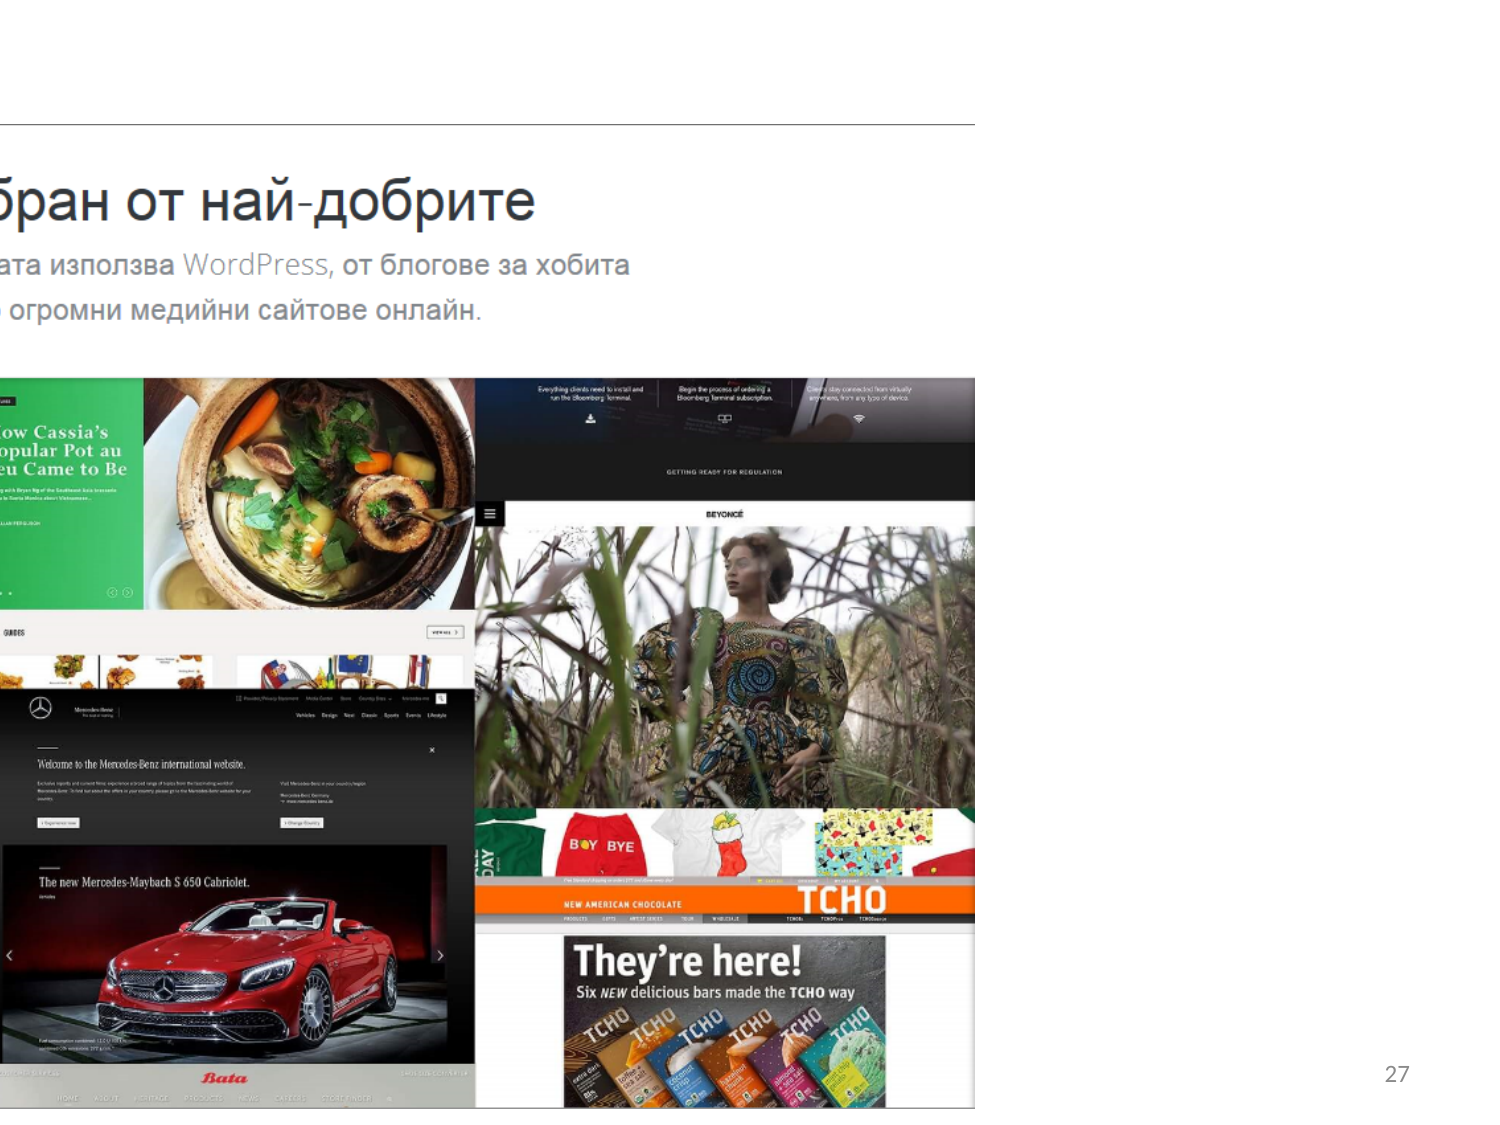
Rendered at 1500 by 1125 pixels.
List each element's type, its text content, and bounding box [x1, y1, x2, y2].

slide_number 27 [1074, 1042, 1425, 1103]
picture [0, 124, 976, 1109]
